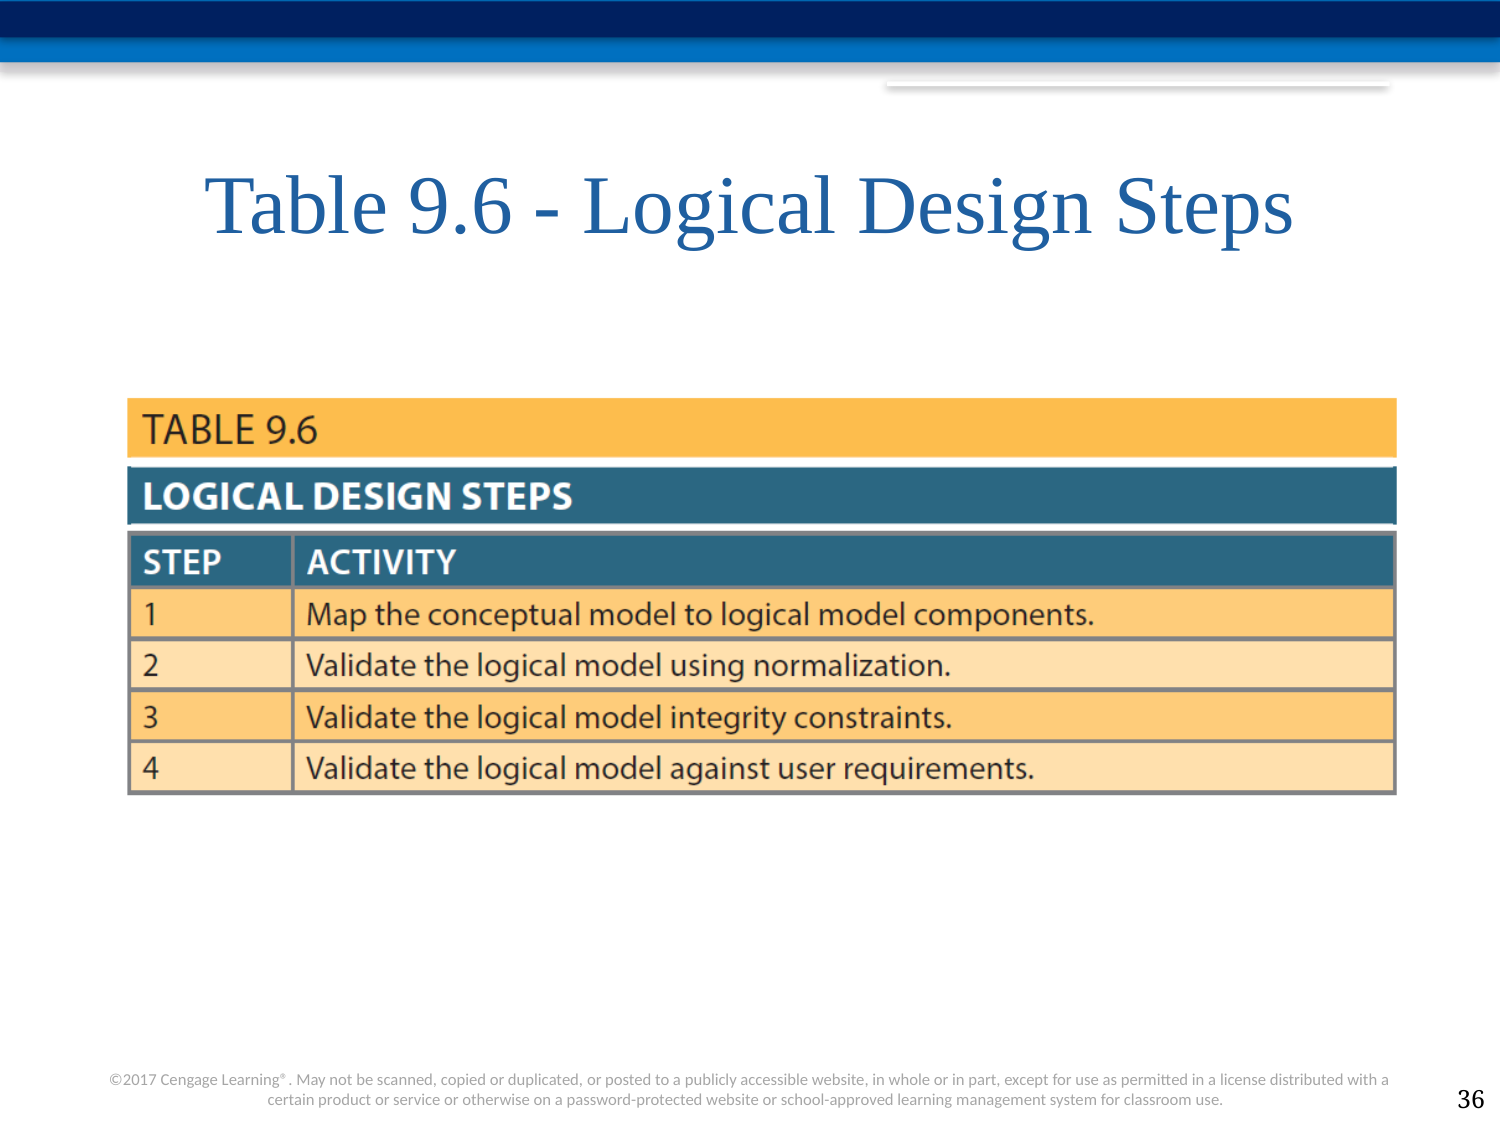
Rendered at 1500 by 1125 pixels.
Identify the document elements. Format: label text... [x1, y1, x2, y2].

picture [124, 387, 1413, 800]
slide_number 36 [1425, 1074, 1500, 1125]
title Table 9.6 - Logical Design Steps [75, 112, 1425, 288]
